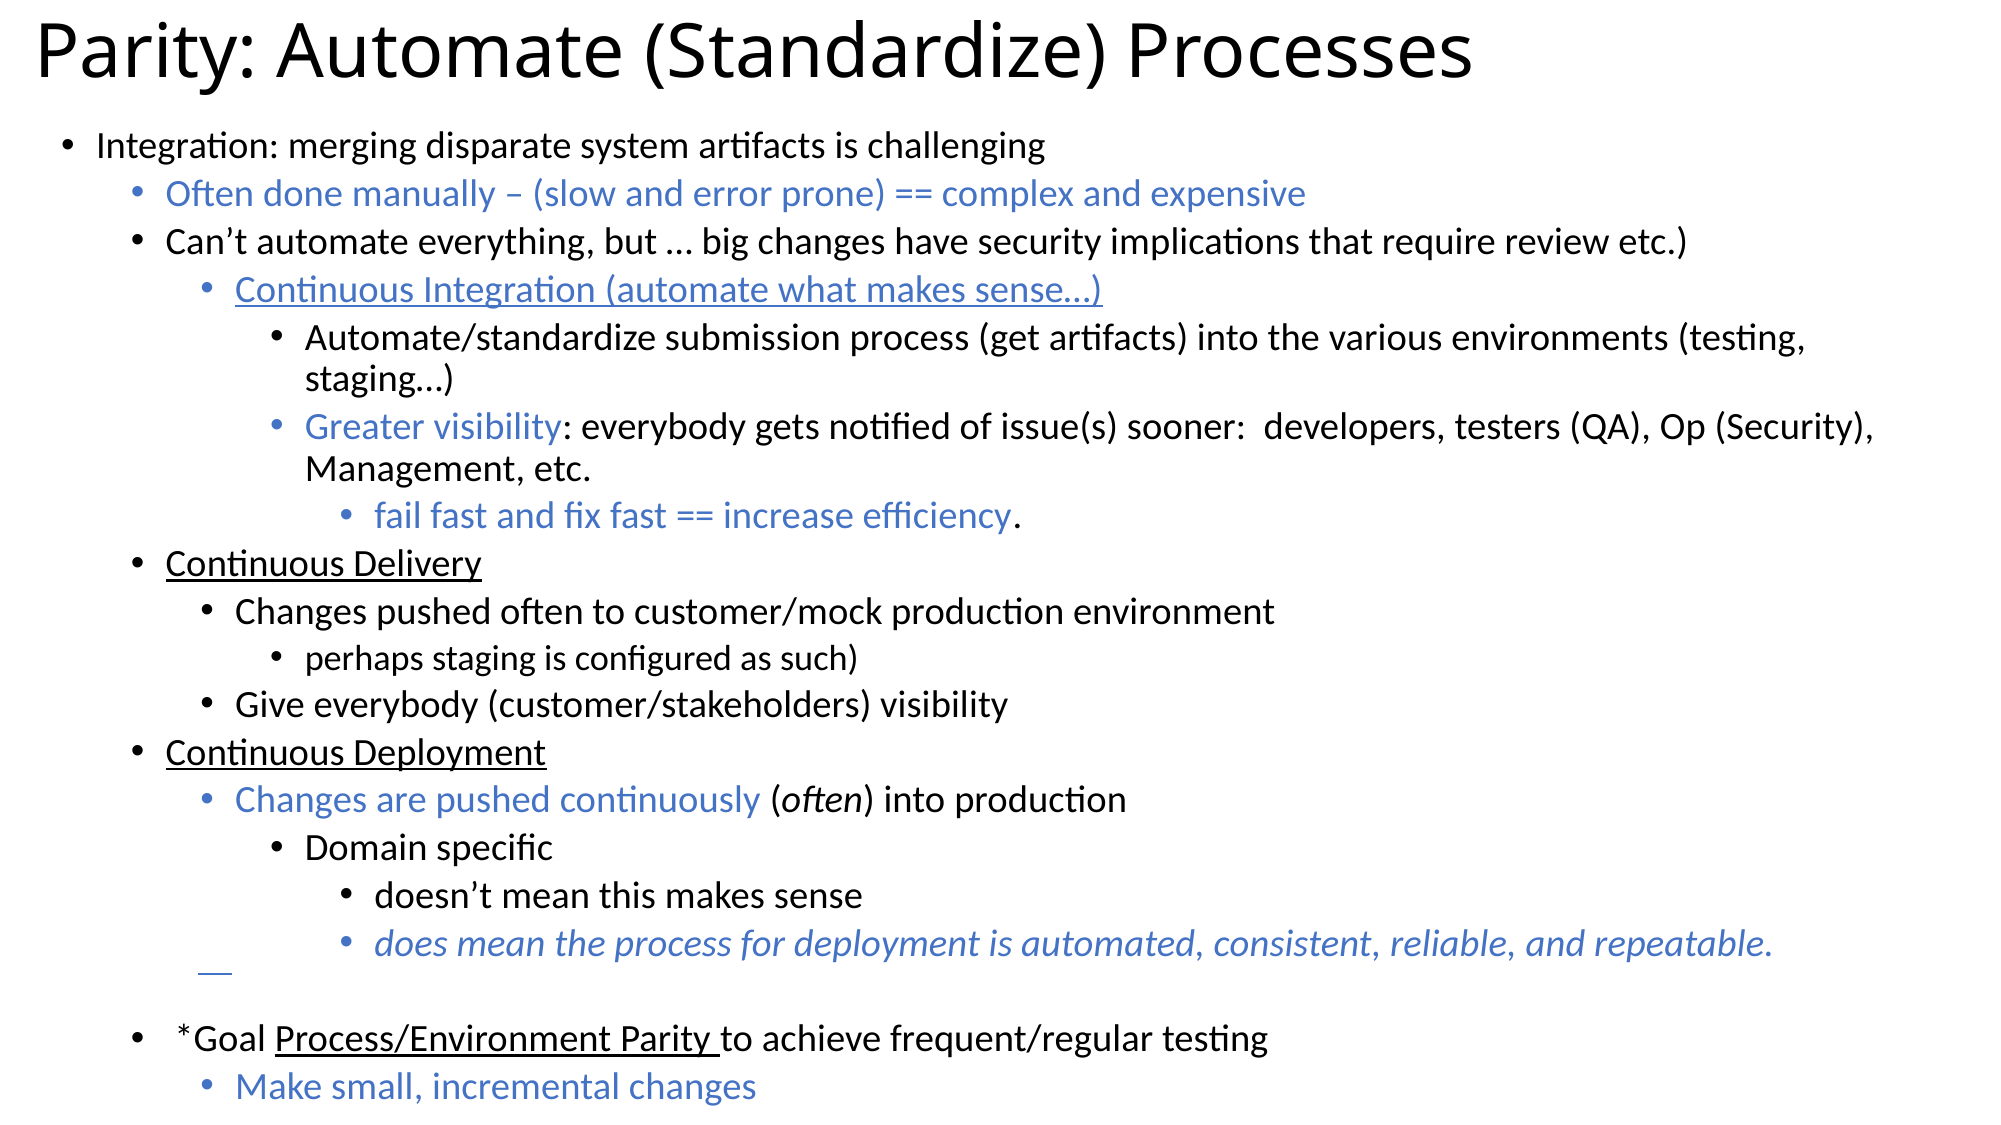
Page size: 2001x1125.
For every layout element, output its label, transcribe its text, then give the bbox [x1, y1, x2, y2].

title Parity: Automate (Standardize) Processes [0, 0, 1725, 106]
list Integration: merging disparate system artifacts is challenging Often done manually – (slow and error prone) == complex and expensive Can’t automate everything, but … big changes have security implications that require review etc.) Continuous Integration (automate what makes sense…) Automate/standardize submission process (get artifacts) into the various environments (testing, staging…) Greater visibility: everybody gets notified of issue(s) sooner: developers, testers (QA), Op (Security), Management, etc. fail fast and fix fast == increase efficiency. Continuous Delivery Changes pushed often to customer/mock production environment perhaps staging is configured as such) Give everybody (customer/stakeholders) visibility Continuous Deployment Changes are pushed continuously (often) into production Domain specific doesn’t mean this makes sense does mean the process for deployment is automated, consistent, reliable, and repeatable. *Goal Process/Environment Parity to achieve frequent/regular testing Make small, incremental changes [46, 117, 1909, 1125]
